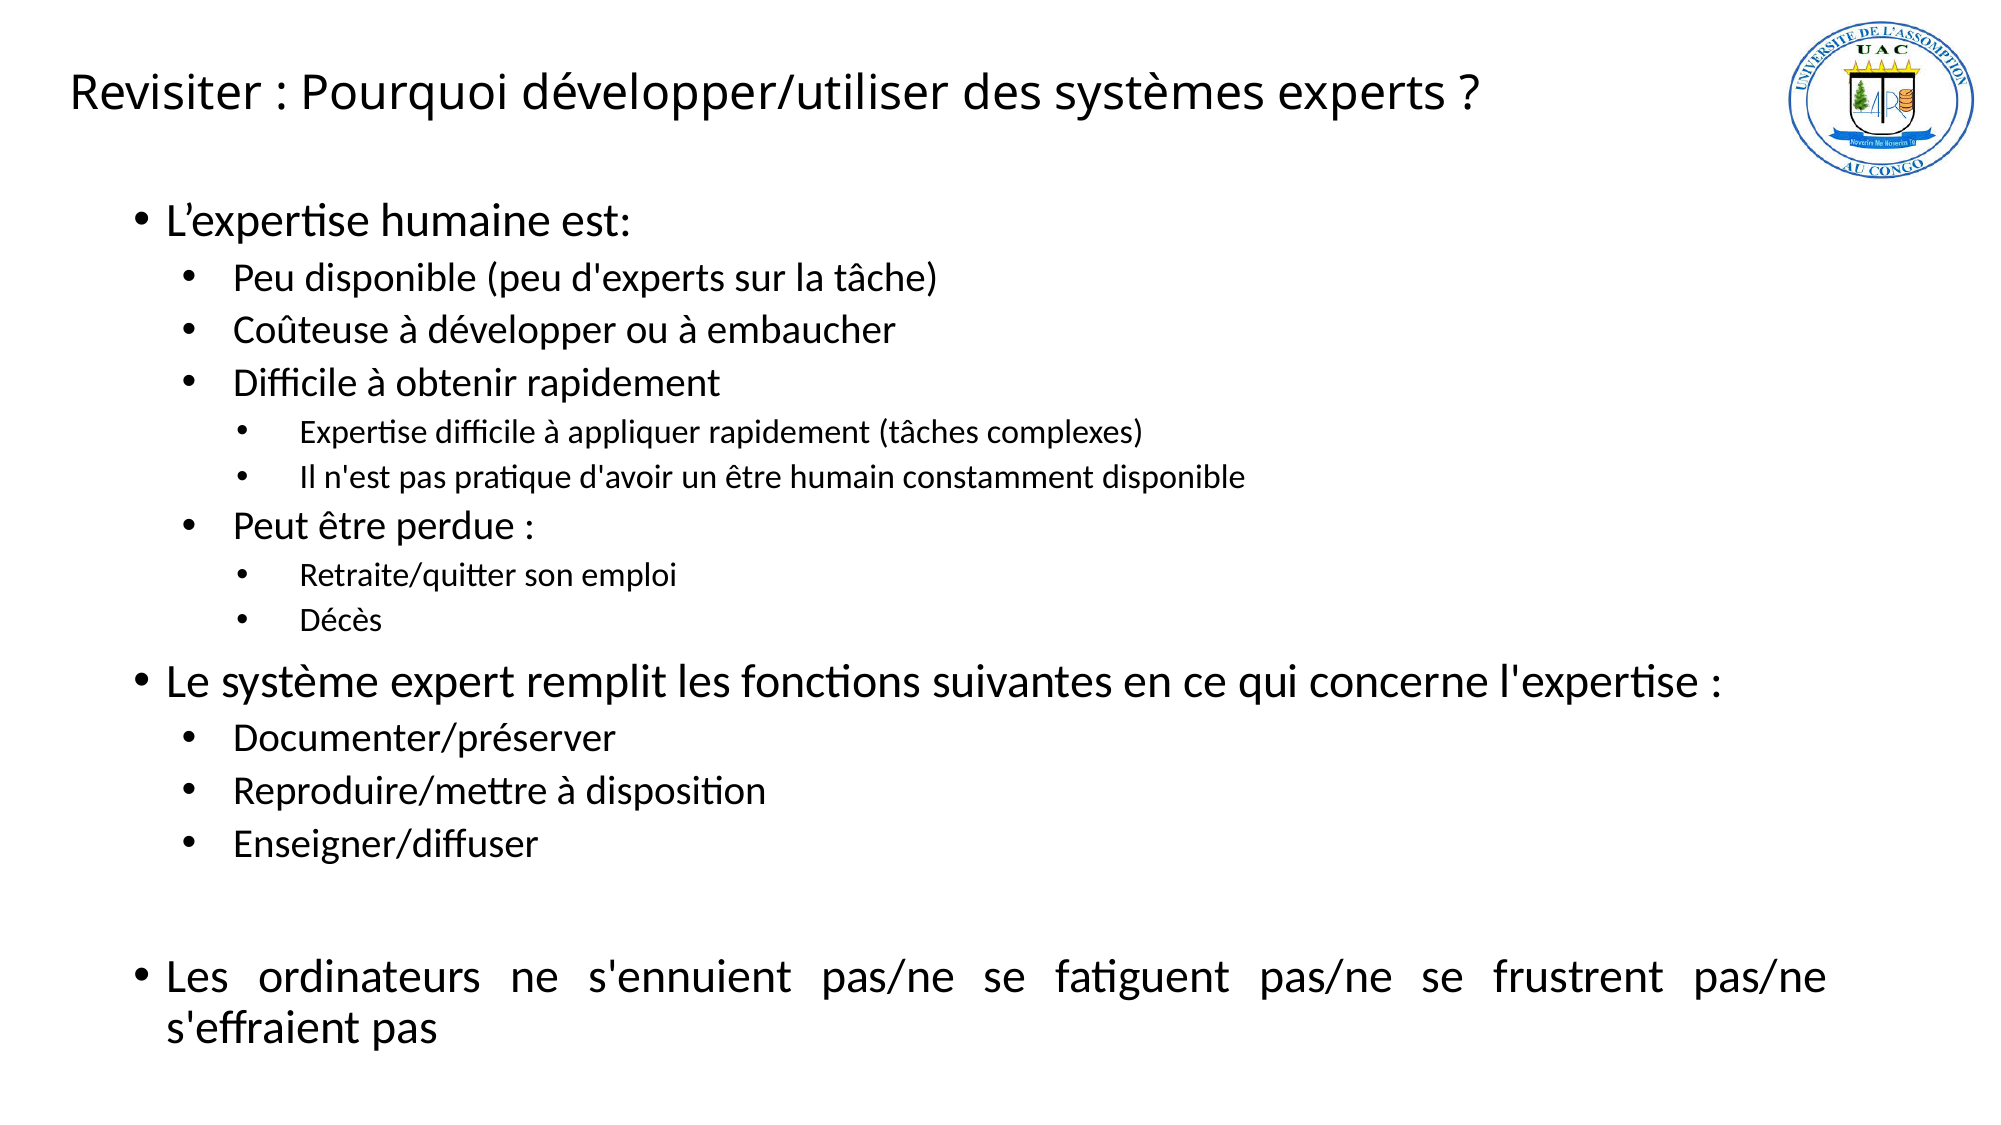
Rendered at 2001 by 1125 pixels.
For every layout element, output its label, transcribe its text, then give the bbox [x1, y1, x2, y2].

title Revisiter : Pourquoi développer/utiliser des systèmes experts ? [54, 59, 1863, 128]
list L’expertise humaine est: Peu disponible (peu d'experts sur la tâche) Coûteuse à développer ou à embaucher Difficile à obtenir rapidement Expertise difficile à appliquer rapidement (tâches complexes) Il n'est pas pratique d'avoir un être humain constamment disponible Peut être perdue : Retraite/quitter son emploi Décès Le système expert remplit les fonctions suivantes en ce qui concerne l'expertise : Documenter/préserver Reproduire/mettre à disposition Enseigner/diffuser Les ordinateurs ne s'ennuient pas/ne se fatiguent pas/ne se frustrent pas/ne s'effraient pas [118, 188, 1844, 1066]
picture [1790, 15, 1982, 184]
